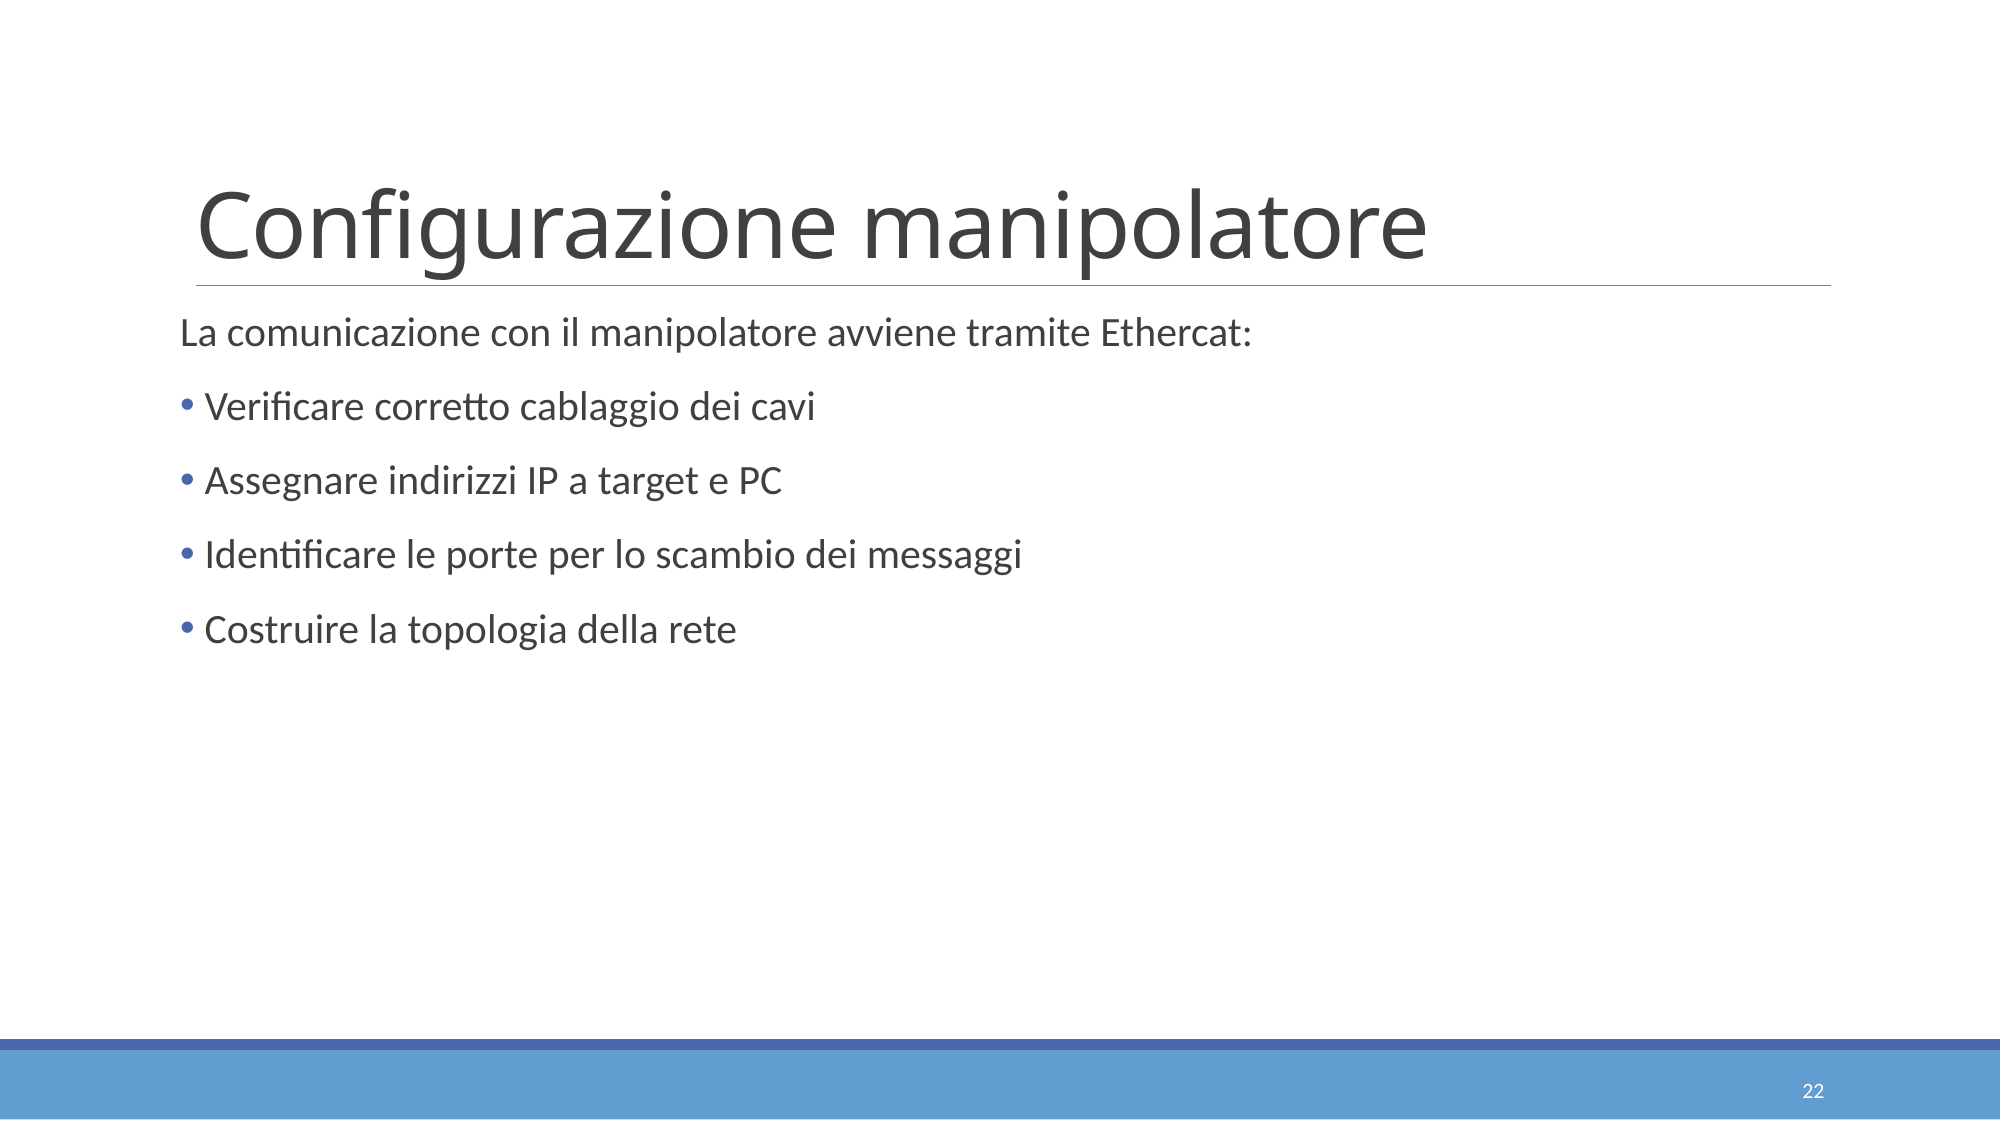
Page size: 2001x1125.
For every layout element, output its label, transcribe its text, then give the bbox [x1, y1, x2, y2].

slide_number 22 [1624, 1059, 1840, 1120]
list La comunicazione con il manipolatore avviene tramite Ethercat: Verificare corretto cablaggio dei cavi Assegnare indirizzi IP a target e PC Identificare le porte per lo scambio dei messaggi Costruire la topologia della rete [180, 302, 1830, 963]
title Configurazione manipolatore [180, 47, 1830, 285]
